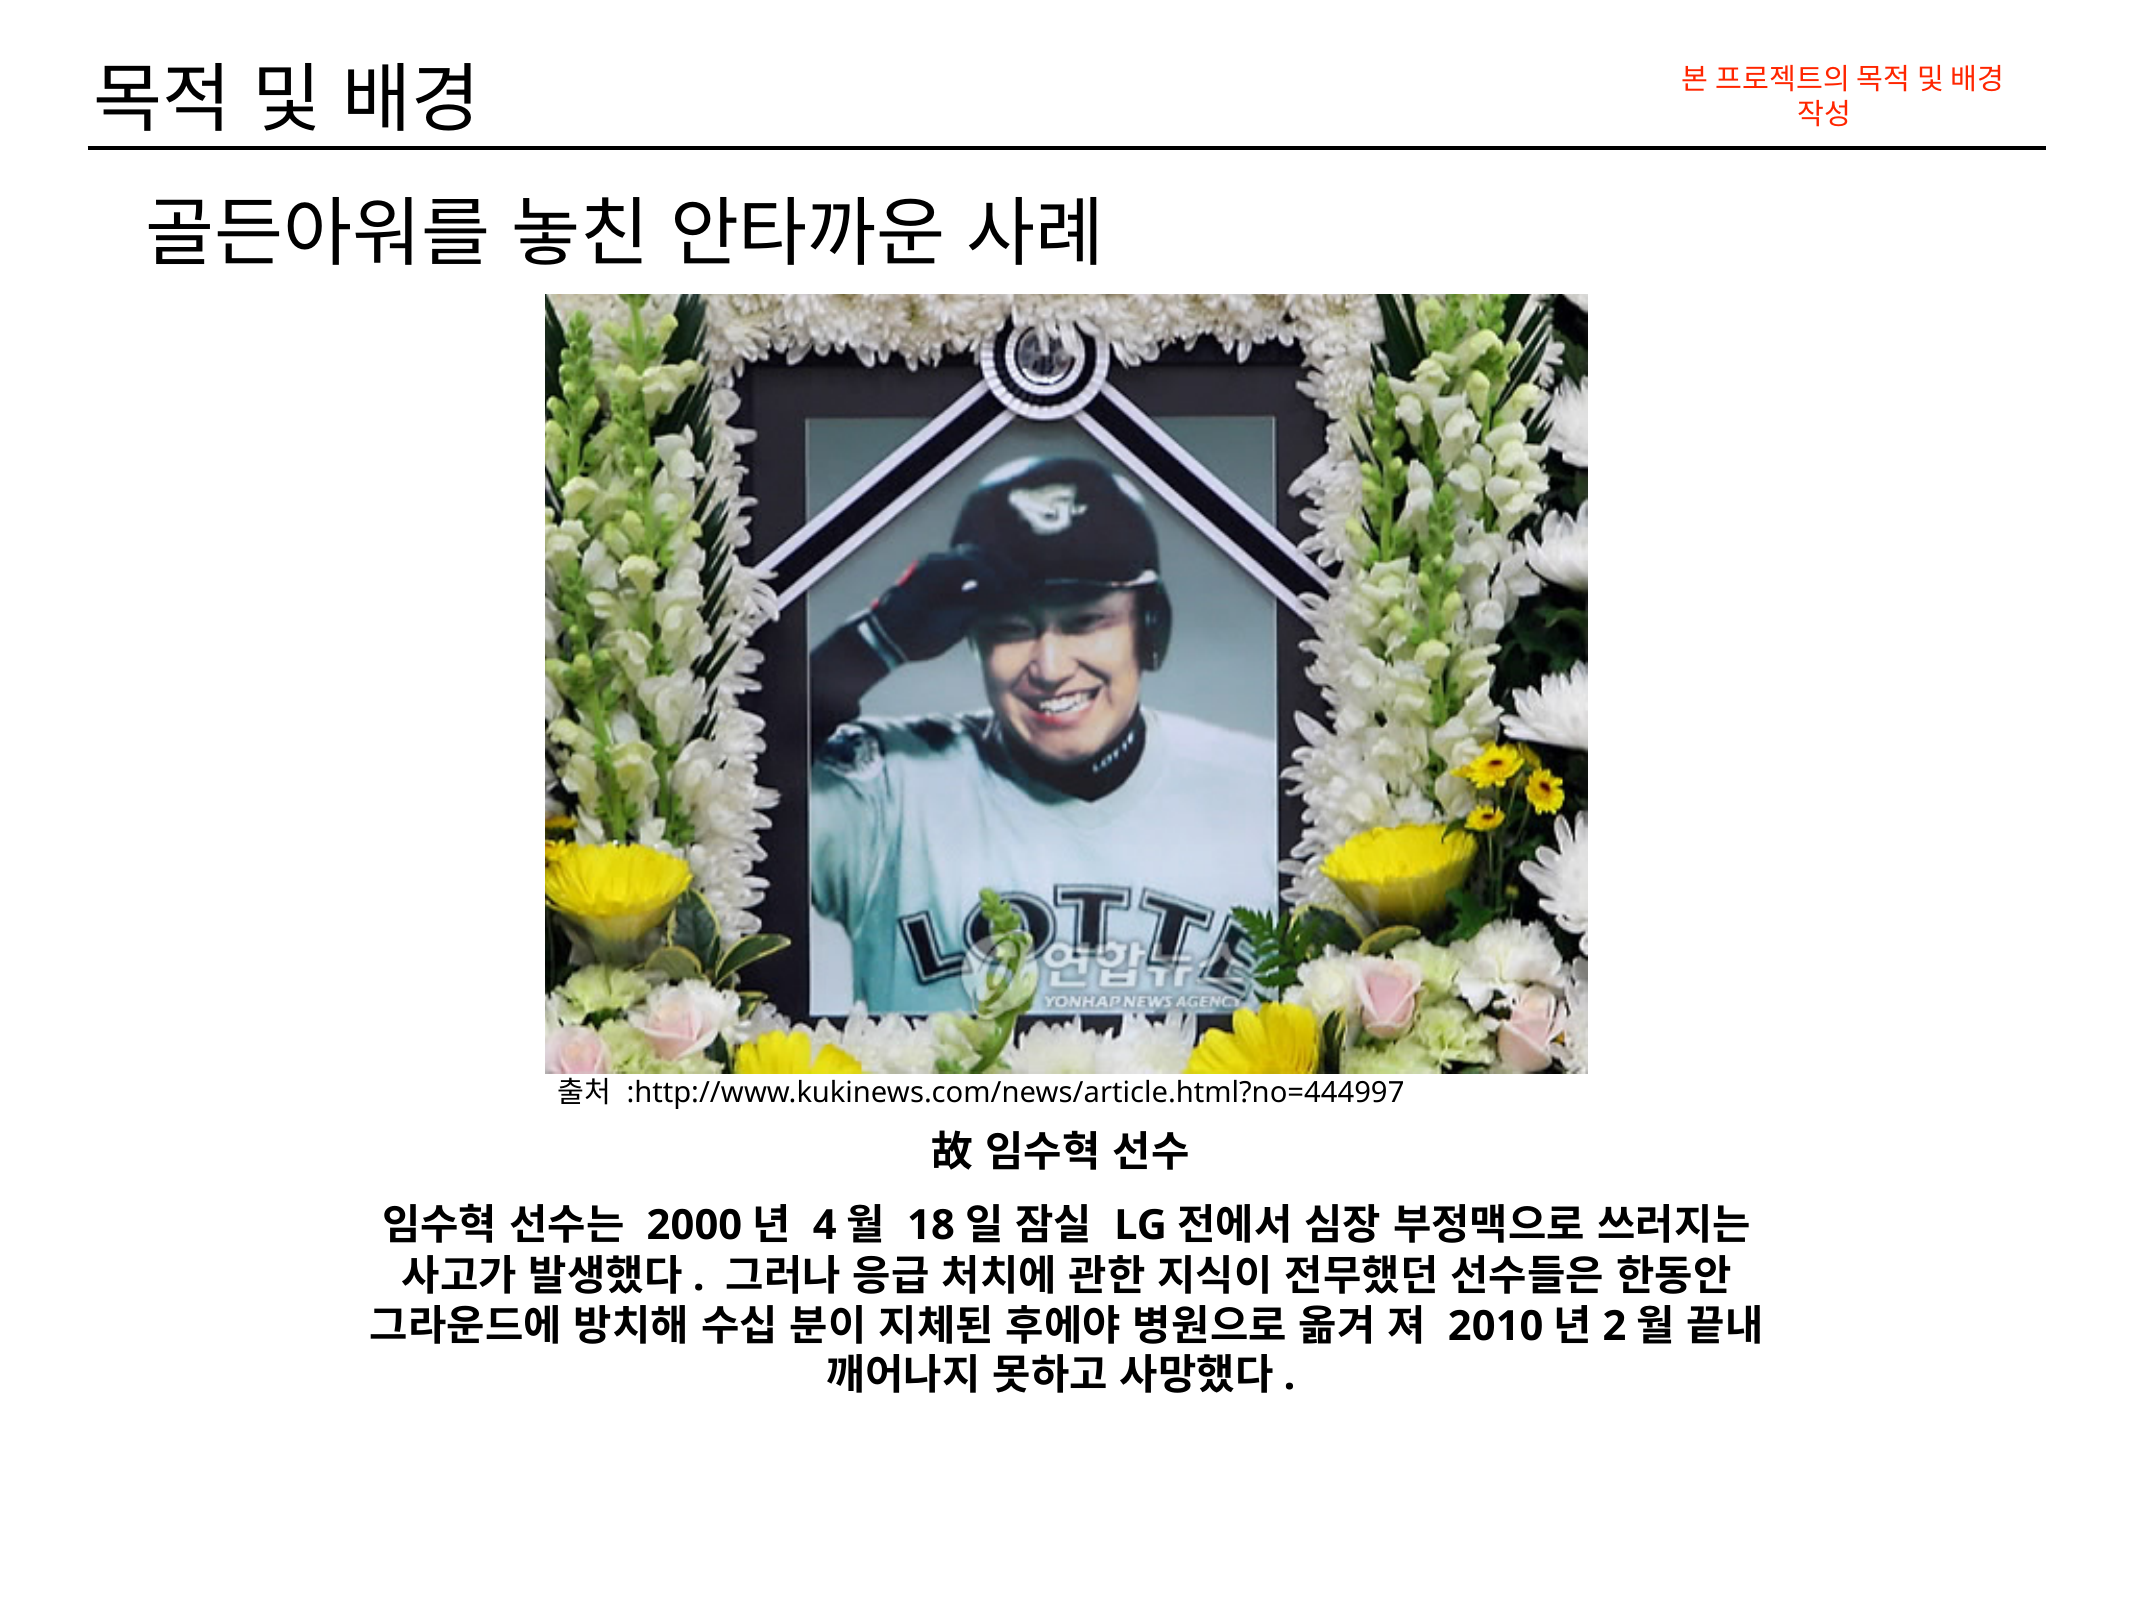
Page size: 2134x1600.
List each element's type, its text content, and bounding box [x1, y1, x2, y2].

text_box 목적 및 배경 [85, 41, 1146, 149]
text_box 故 임수혁 선수 [880, 1117, 1254, 1184]
text_box 출처 :http://www.kukinews.com/news/article.html?no=444997 [548, 1080, 1414, 1117]
text_box 골든아워를 놓친 안타까운 사례 [137, 176, 1114, 283]
text_box 본 프로젝트의 목적 및 배경 작성 [1624, 69, 2025, 121]
picture [545, 294, 1588, 1074]
text_box 임수혁 선수는 2000년 4월 18일 잠실 LG전에서 심장 부정맥으로 쓰러지는 사고가 발생했다. 그러나 응급 처치에 관한 지식이 전무했던 선수들은 한동안 그라운드에 방치해 수십 분이 지체된 후에야 병원으로 옮겨 져 2010년2월 끝내 깨어나지 못하고 사망했다. [324, 1190, 1810, 1407]
